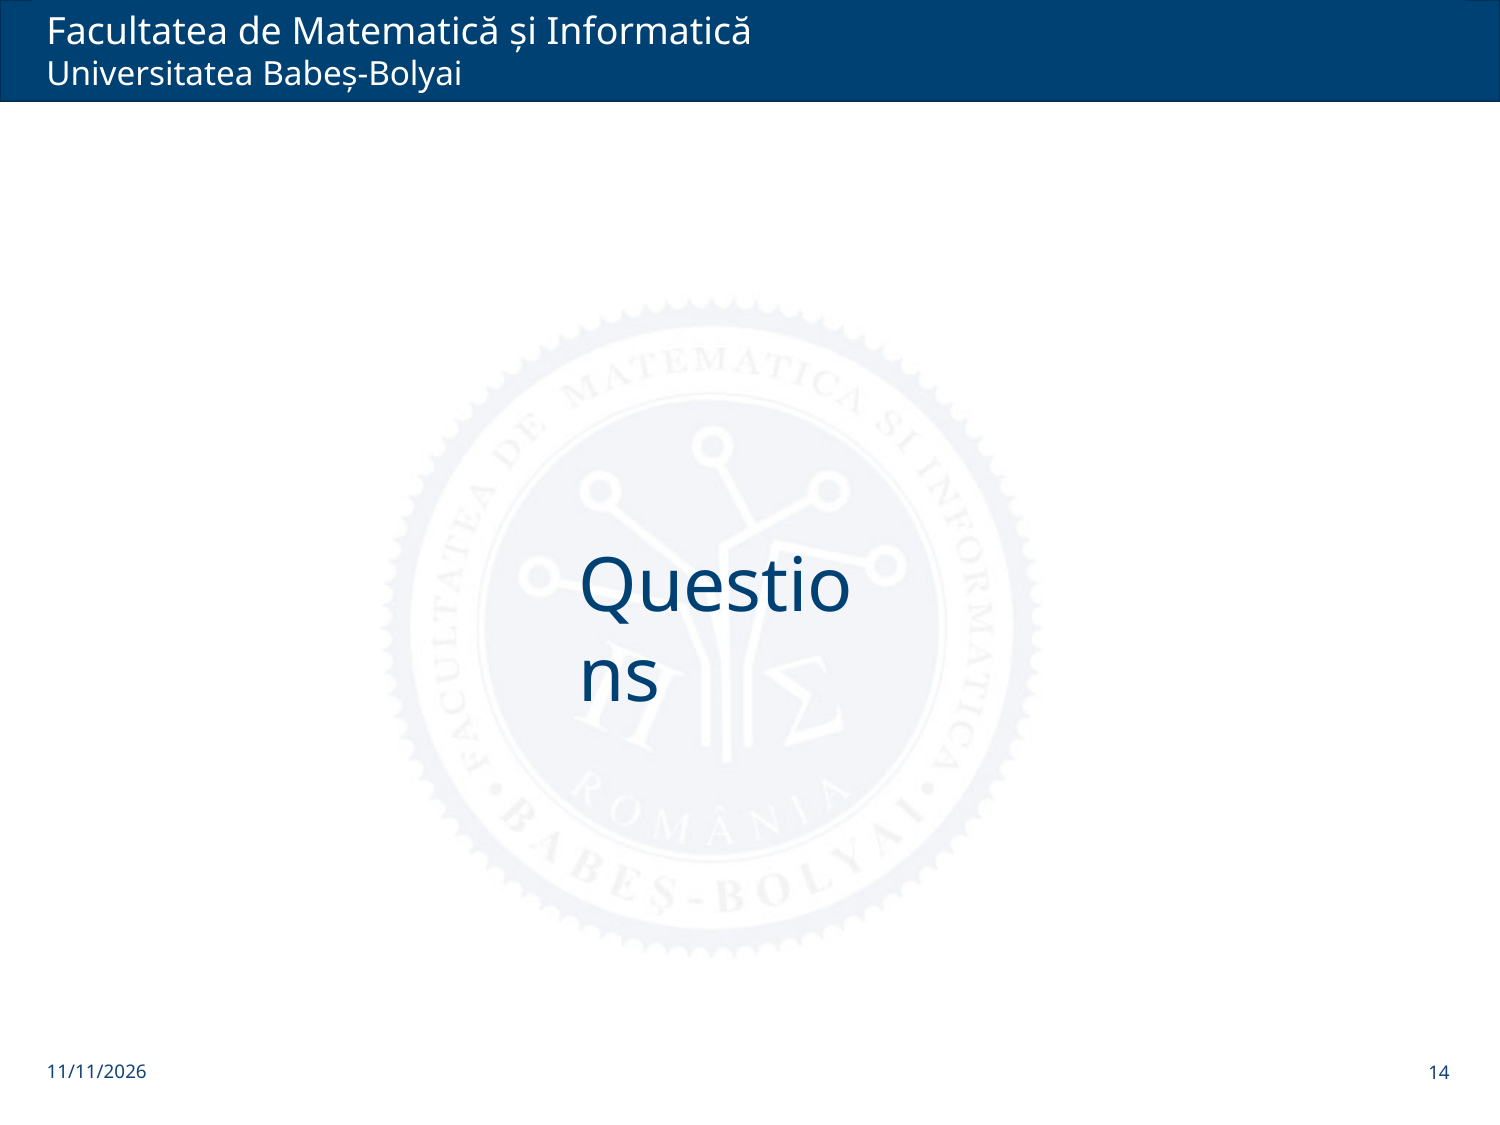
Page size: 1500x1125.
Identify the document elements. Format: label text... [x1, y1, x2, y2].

picture [0, 102, 1500, 1125]
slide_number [31, 1042, 370, 1103]
slide_number 14 [1127, 1043, 1465, 1104]
title Questions [563, 562, 881, 691]
